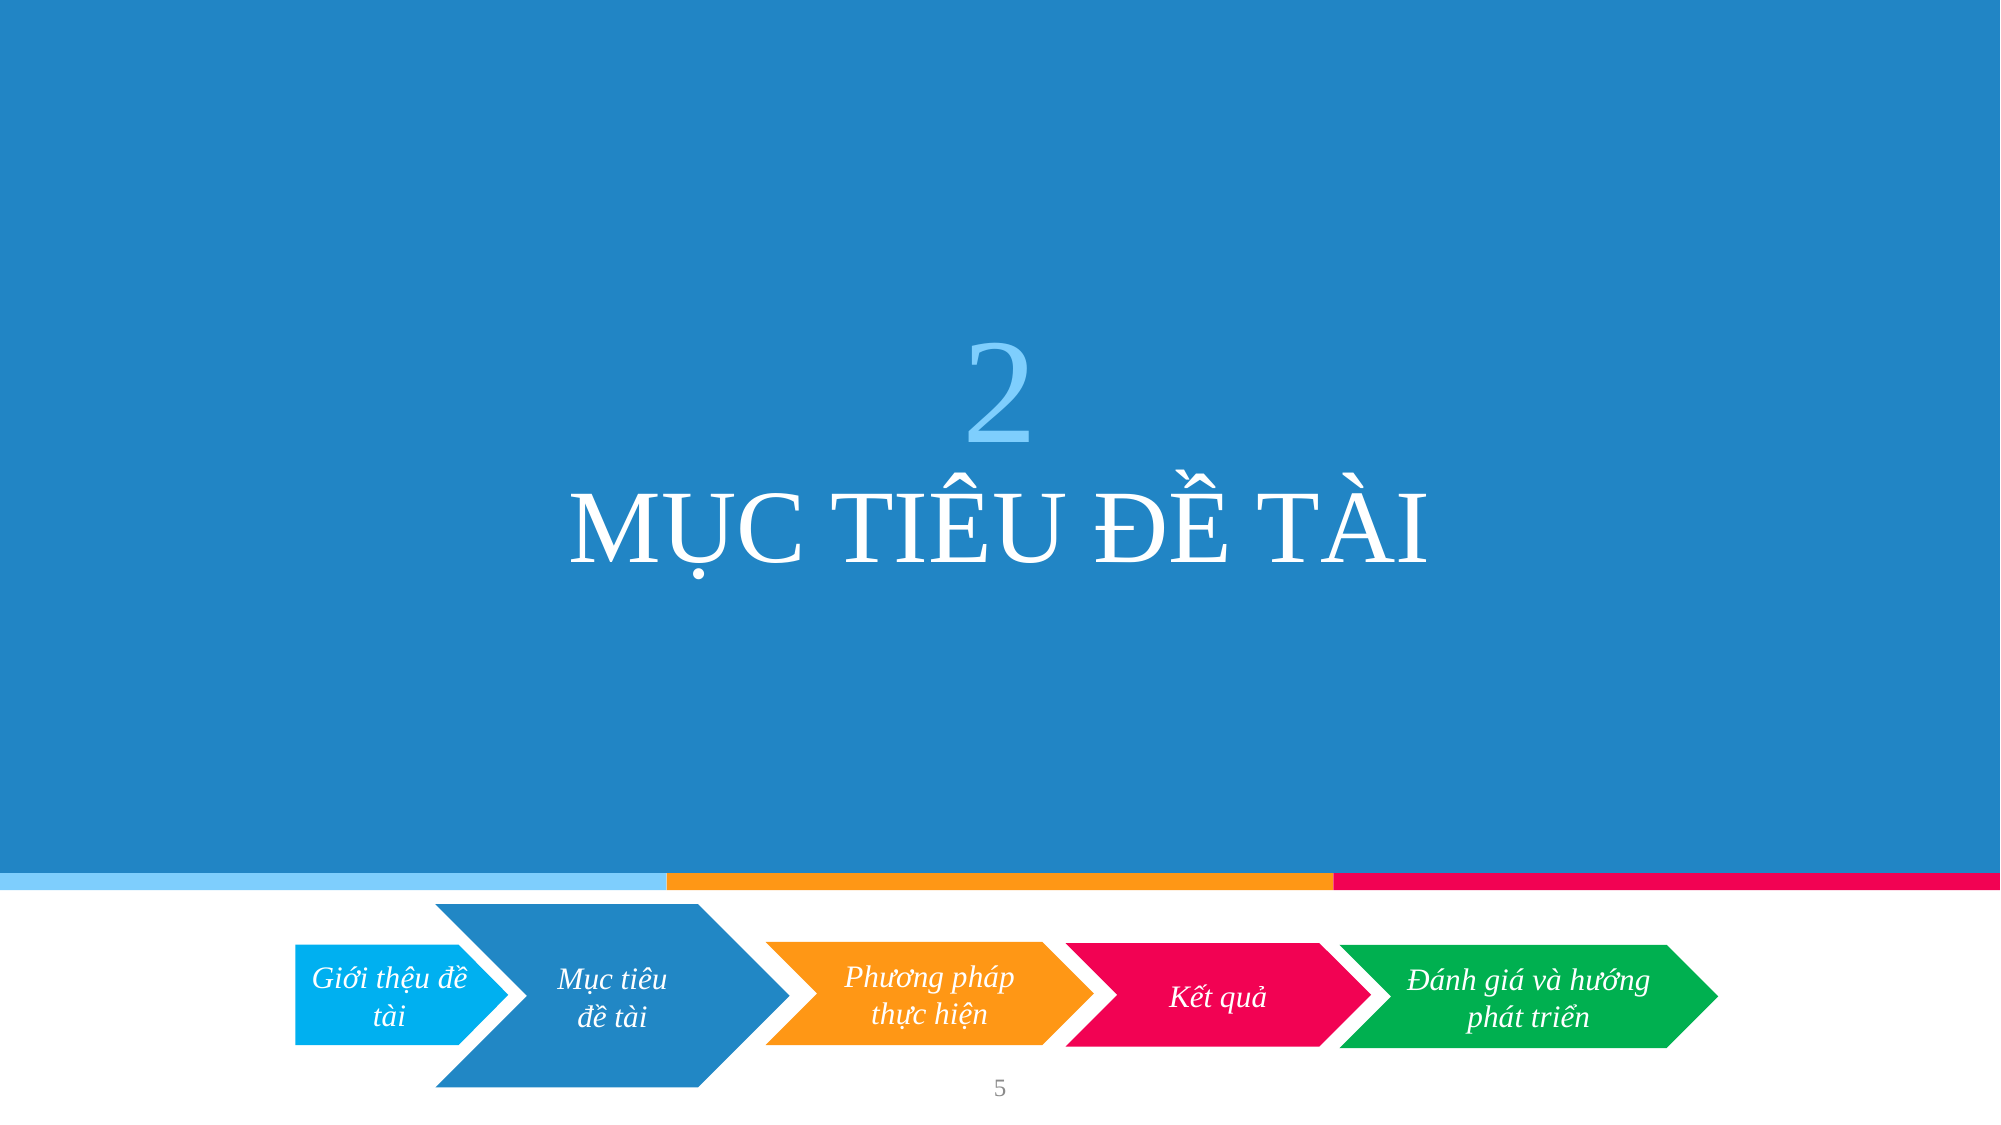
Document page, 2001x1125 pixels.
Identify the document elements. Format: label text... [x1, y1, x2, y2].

text_box Giới thệu đề tài [295, 944, 509, 1046]
slide_number 5 [249, 1056, 1750, 1125]
text_box Mục tiêu đề tài [435, 904, 765, 1088]
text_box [765, 941, 1719, 1049]
title 2 MỤC TIÊU ĐỀ TÀI [362, 346, 1638, 600]
